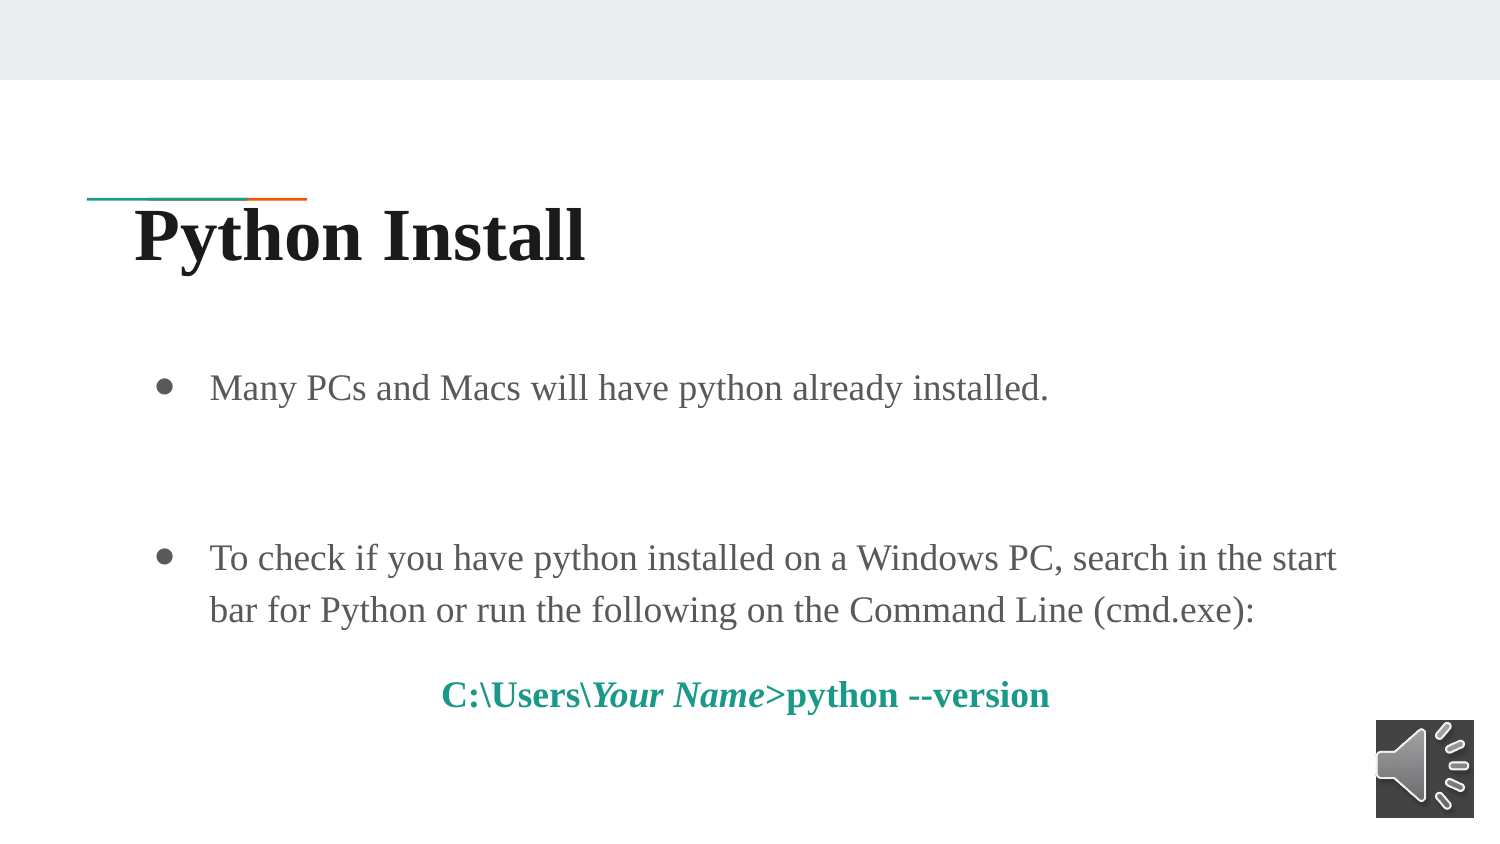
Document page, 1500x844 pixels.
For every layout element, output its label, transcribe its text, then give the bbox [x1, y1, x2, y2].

picture [1374, 718, 1476, 819]
list Many PCs and Macs will have python already installed. To check if you have python installed on a Windows PC, search in the start bar for Python or run the following on the Command Line (cmd.exe): C:\Users\Your Name>python --version [119, 341, 1381, 712]
title Python Install [119, 216, 1381, 305]
